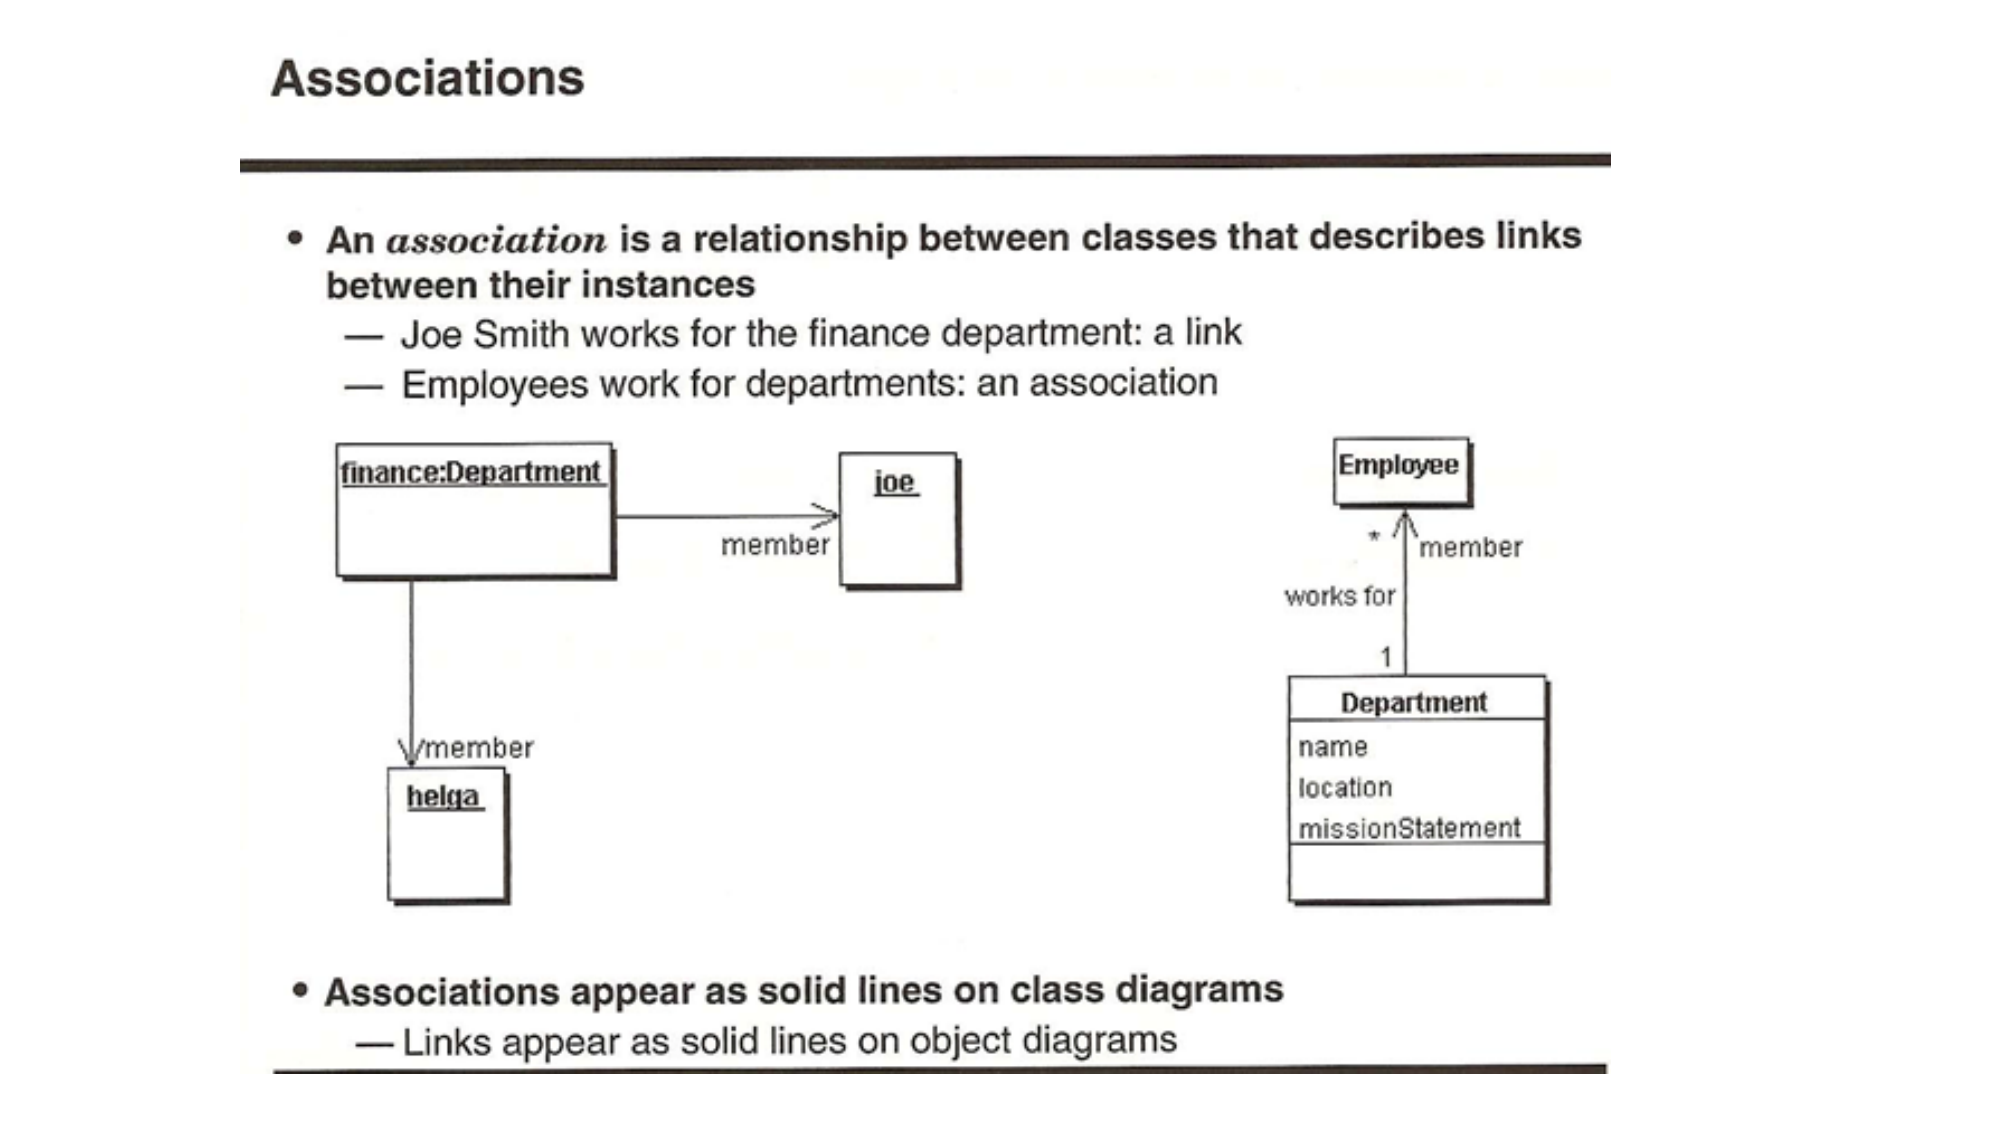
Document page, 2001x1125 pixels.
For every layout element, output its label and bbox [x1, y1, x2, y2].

picture [240, 23, 1611, 1075]
